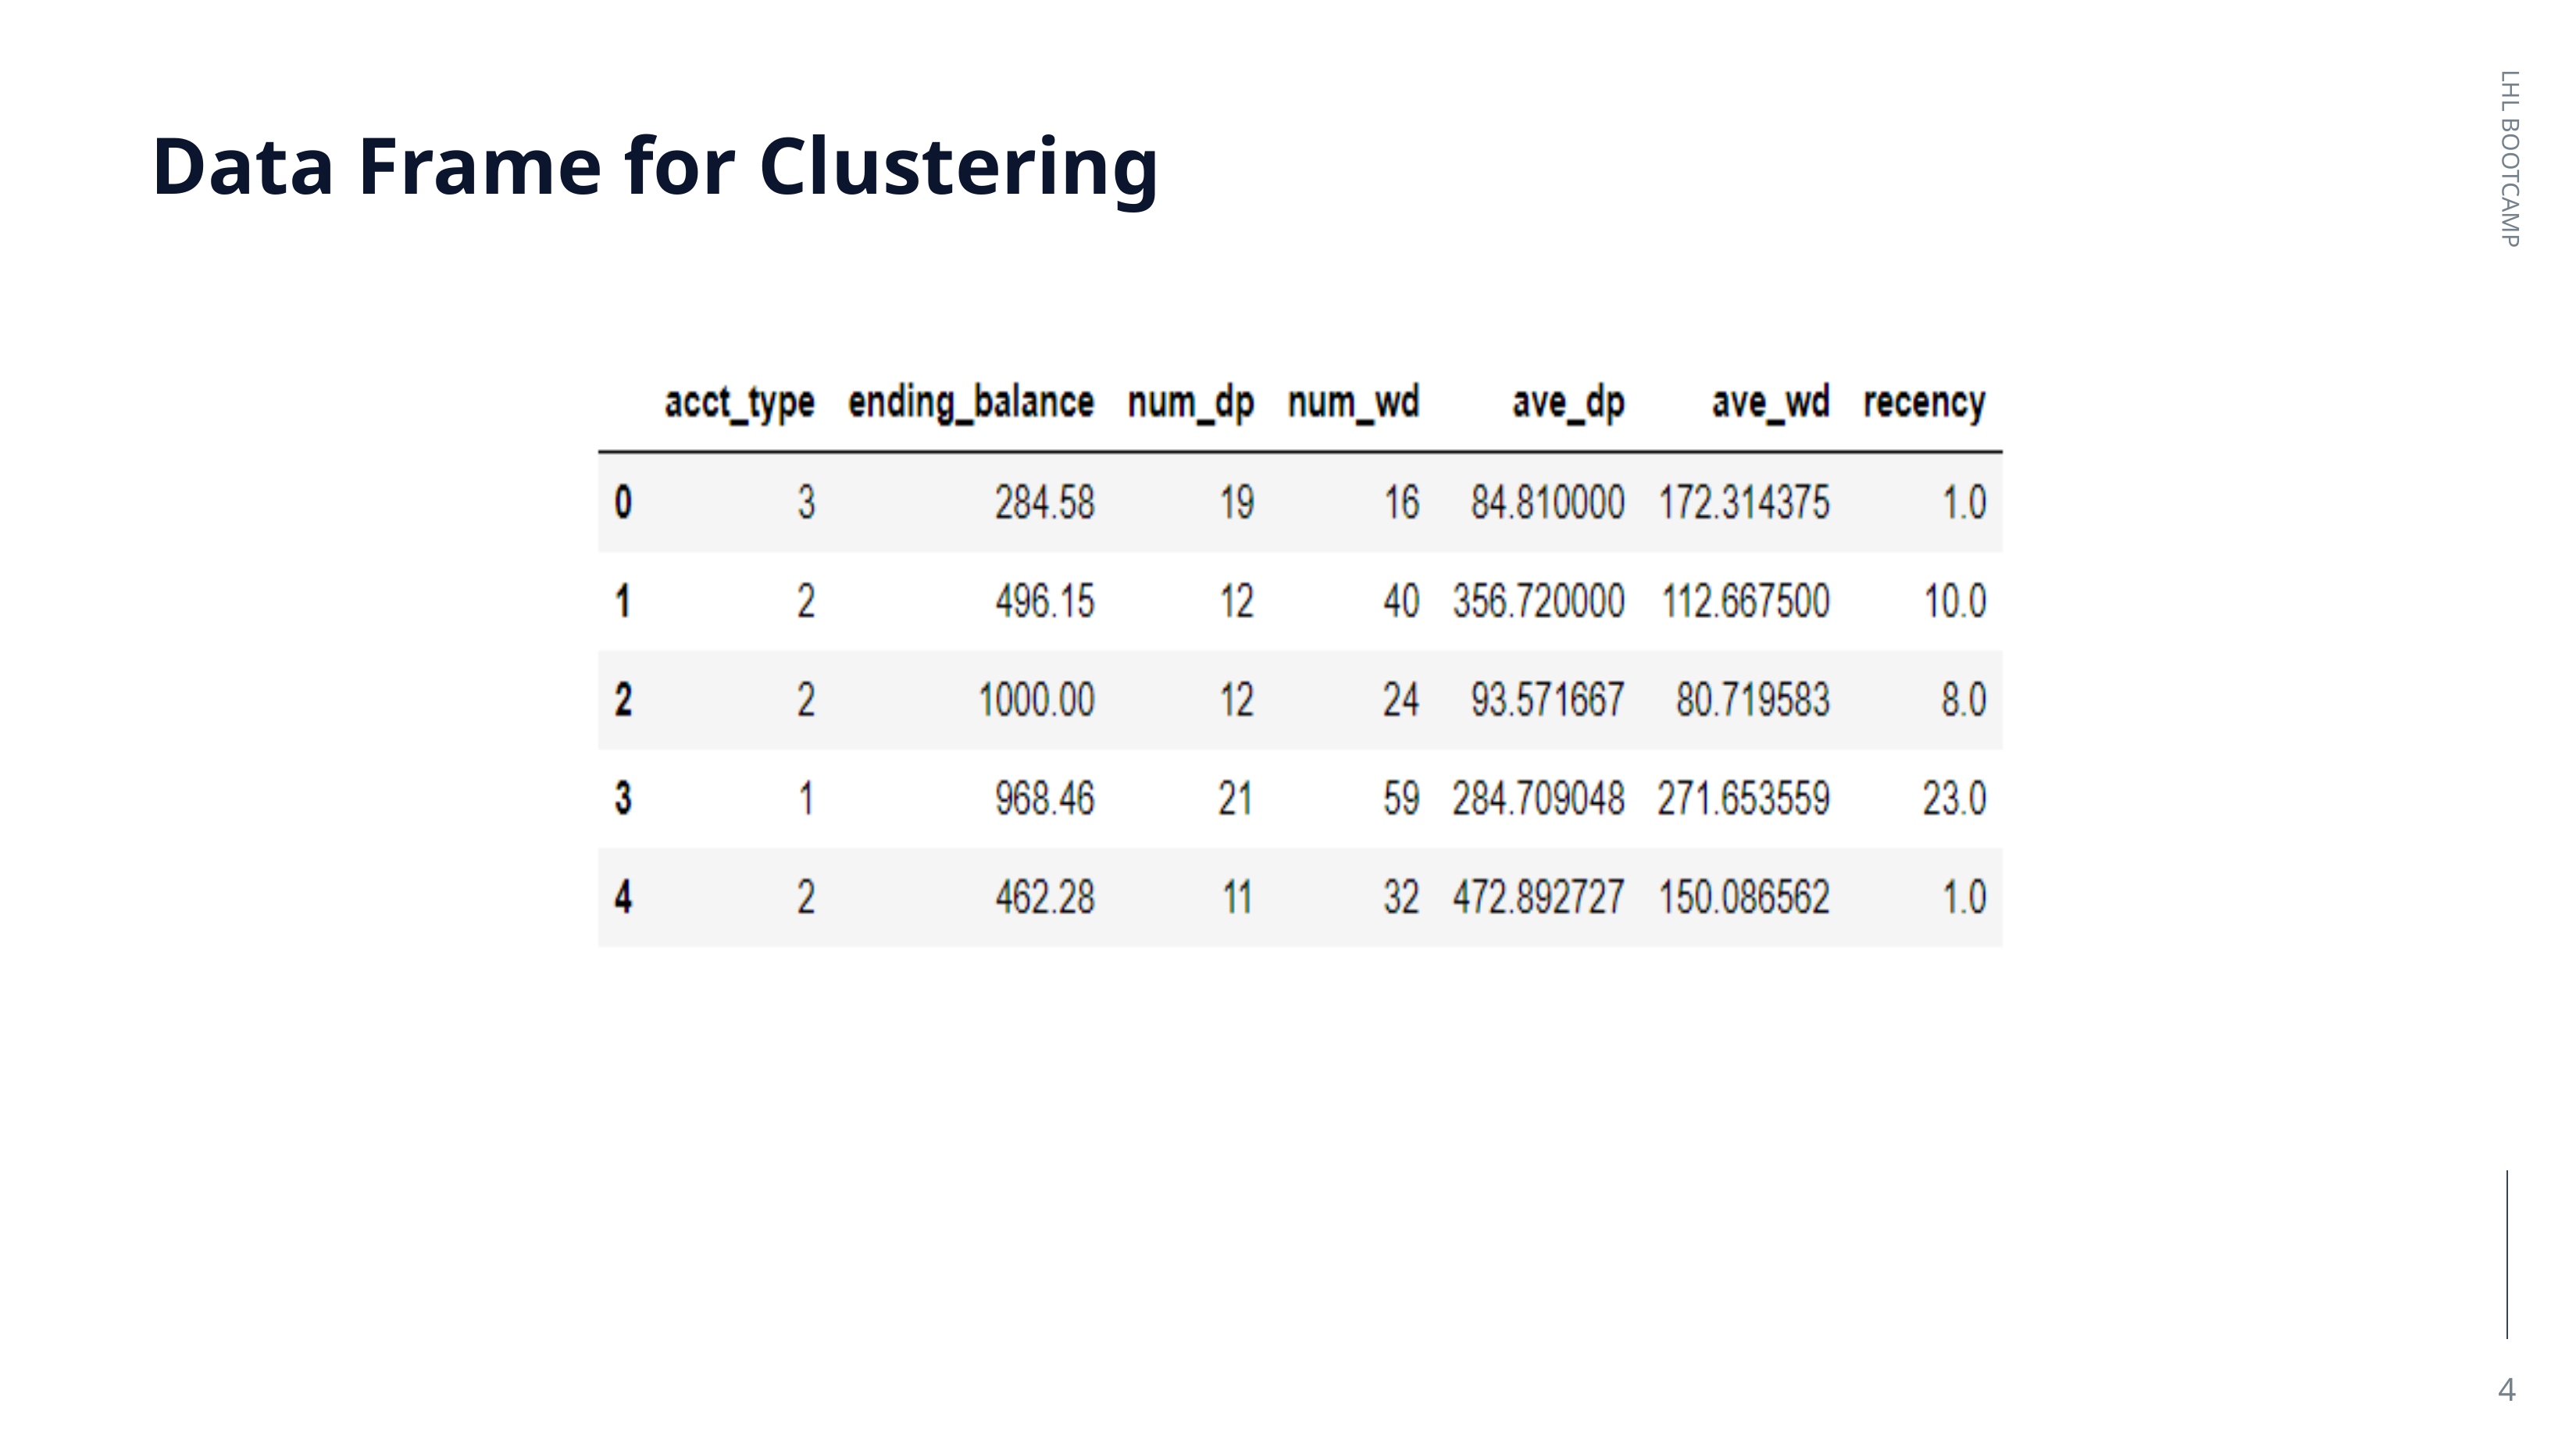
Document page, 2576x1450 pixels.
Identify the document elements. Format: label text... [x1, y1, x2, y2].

picture [577, 331, 2056, 979]
slide_number 4 [2493, 1366, 2535, 1450]
title Data Frame for Clustering [148, 113, 1356, 359]
text_box LHL BOOTCAMP [2497, 68, 2528, 279]
